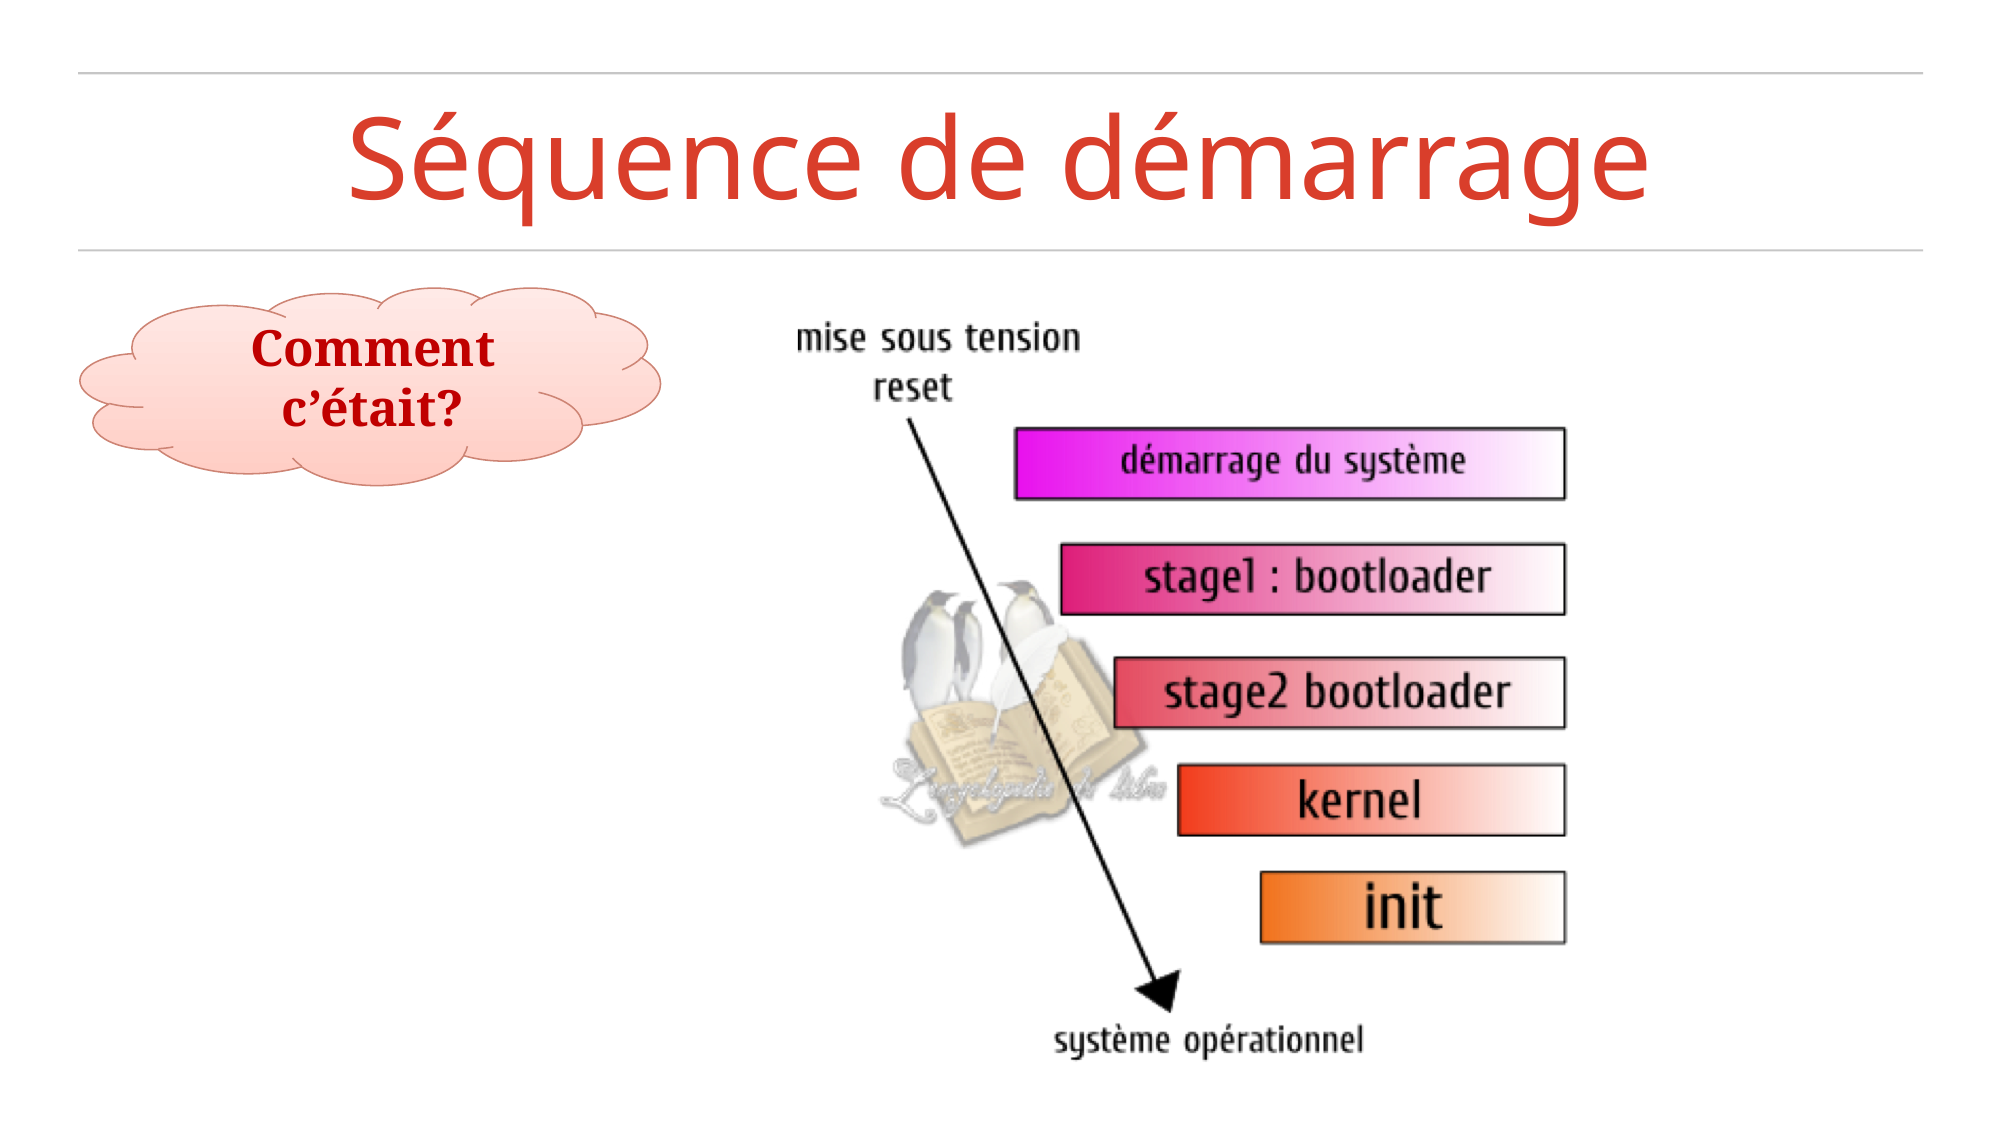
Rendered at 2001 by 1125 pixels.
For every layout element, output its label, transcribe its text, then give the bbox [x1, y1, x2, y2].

picture [797, 312, 1578, 1072]
text_box [272, 288, 592, 308]
text_box Comment c’était? [146, 308, 600, 445]
title Séquence de démarrage [78, 92, 1922, 233]
text_box [600, 313, 661, 424]
text_box [79, 324, 570, 486]
